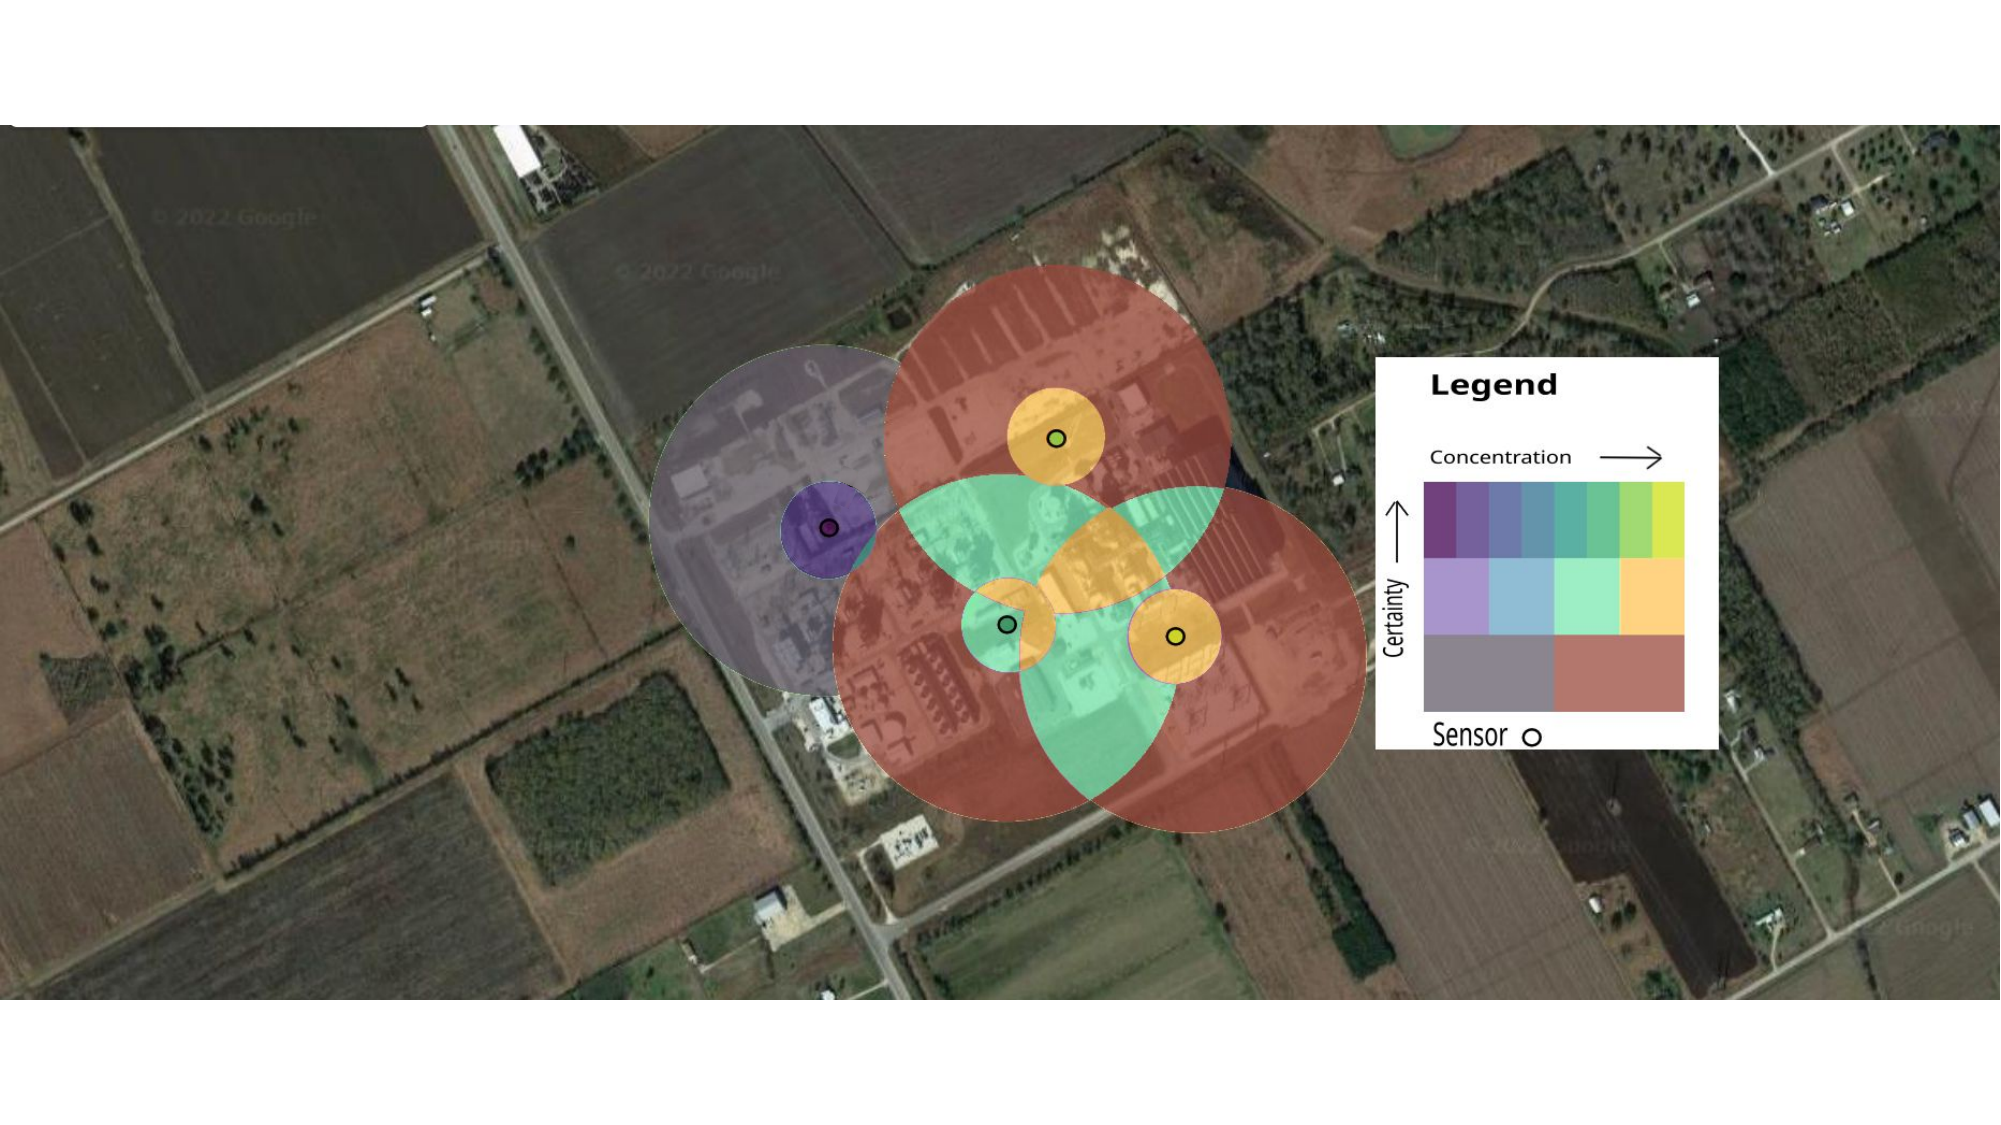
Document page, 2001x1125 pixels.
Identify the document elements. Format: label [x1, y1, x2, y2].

picture [0, 125, 2000, 1000]
